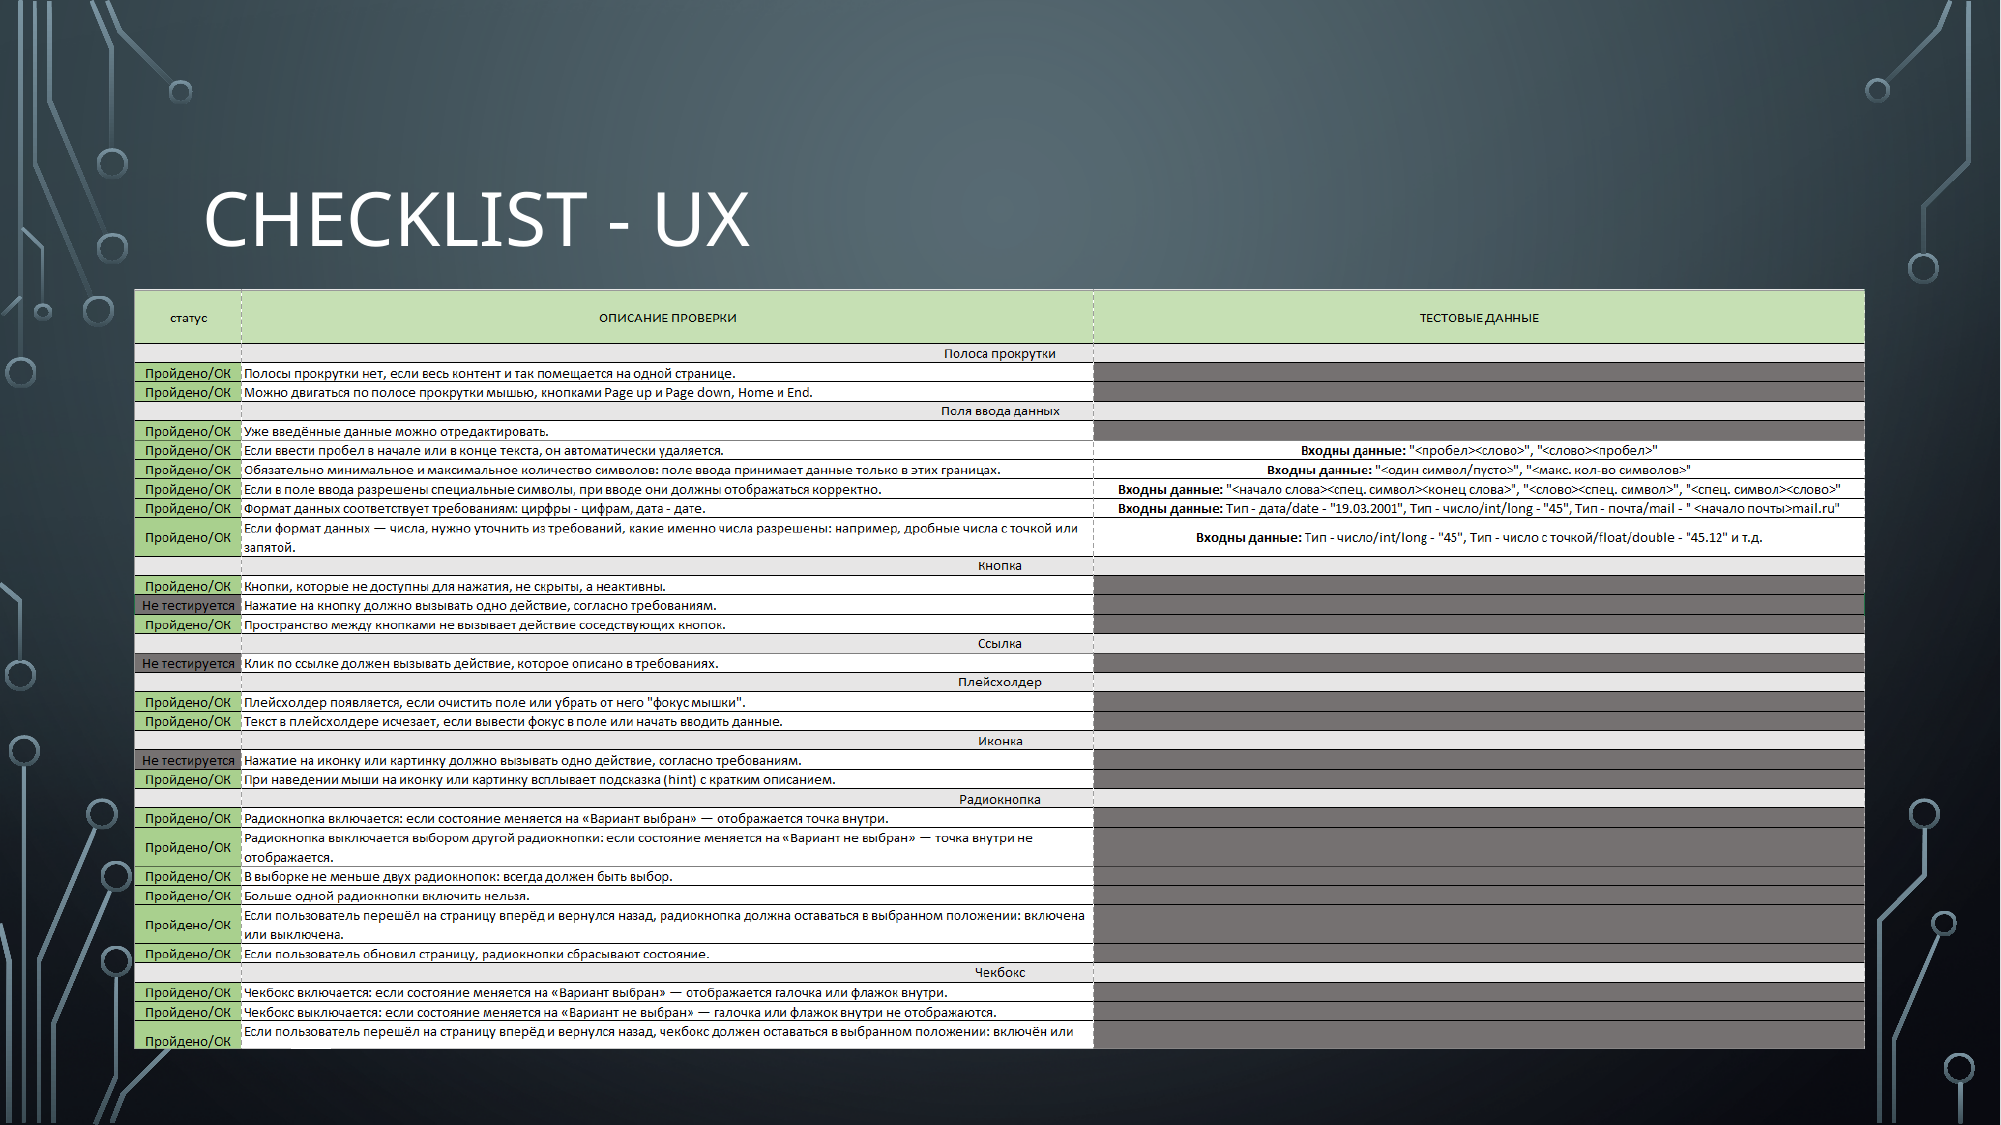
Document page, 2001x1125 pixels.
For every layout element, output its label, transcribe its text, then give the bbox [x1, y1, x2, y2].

title Checklist - UX [187, 101, 1813, 289]
picture [134, 289, 1865, 1049]
